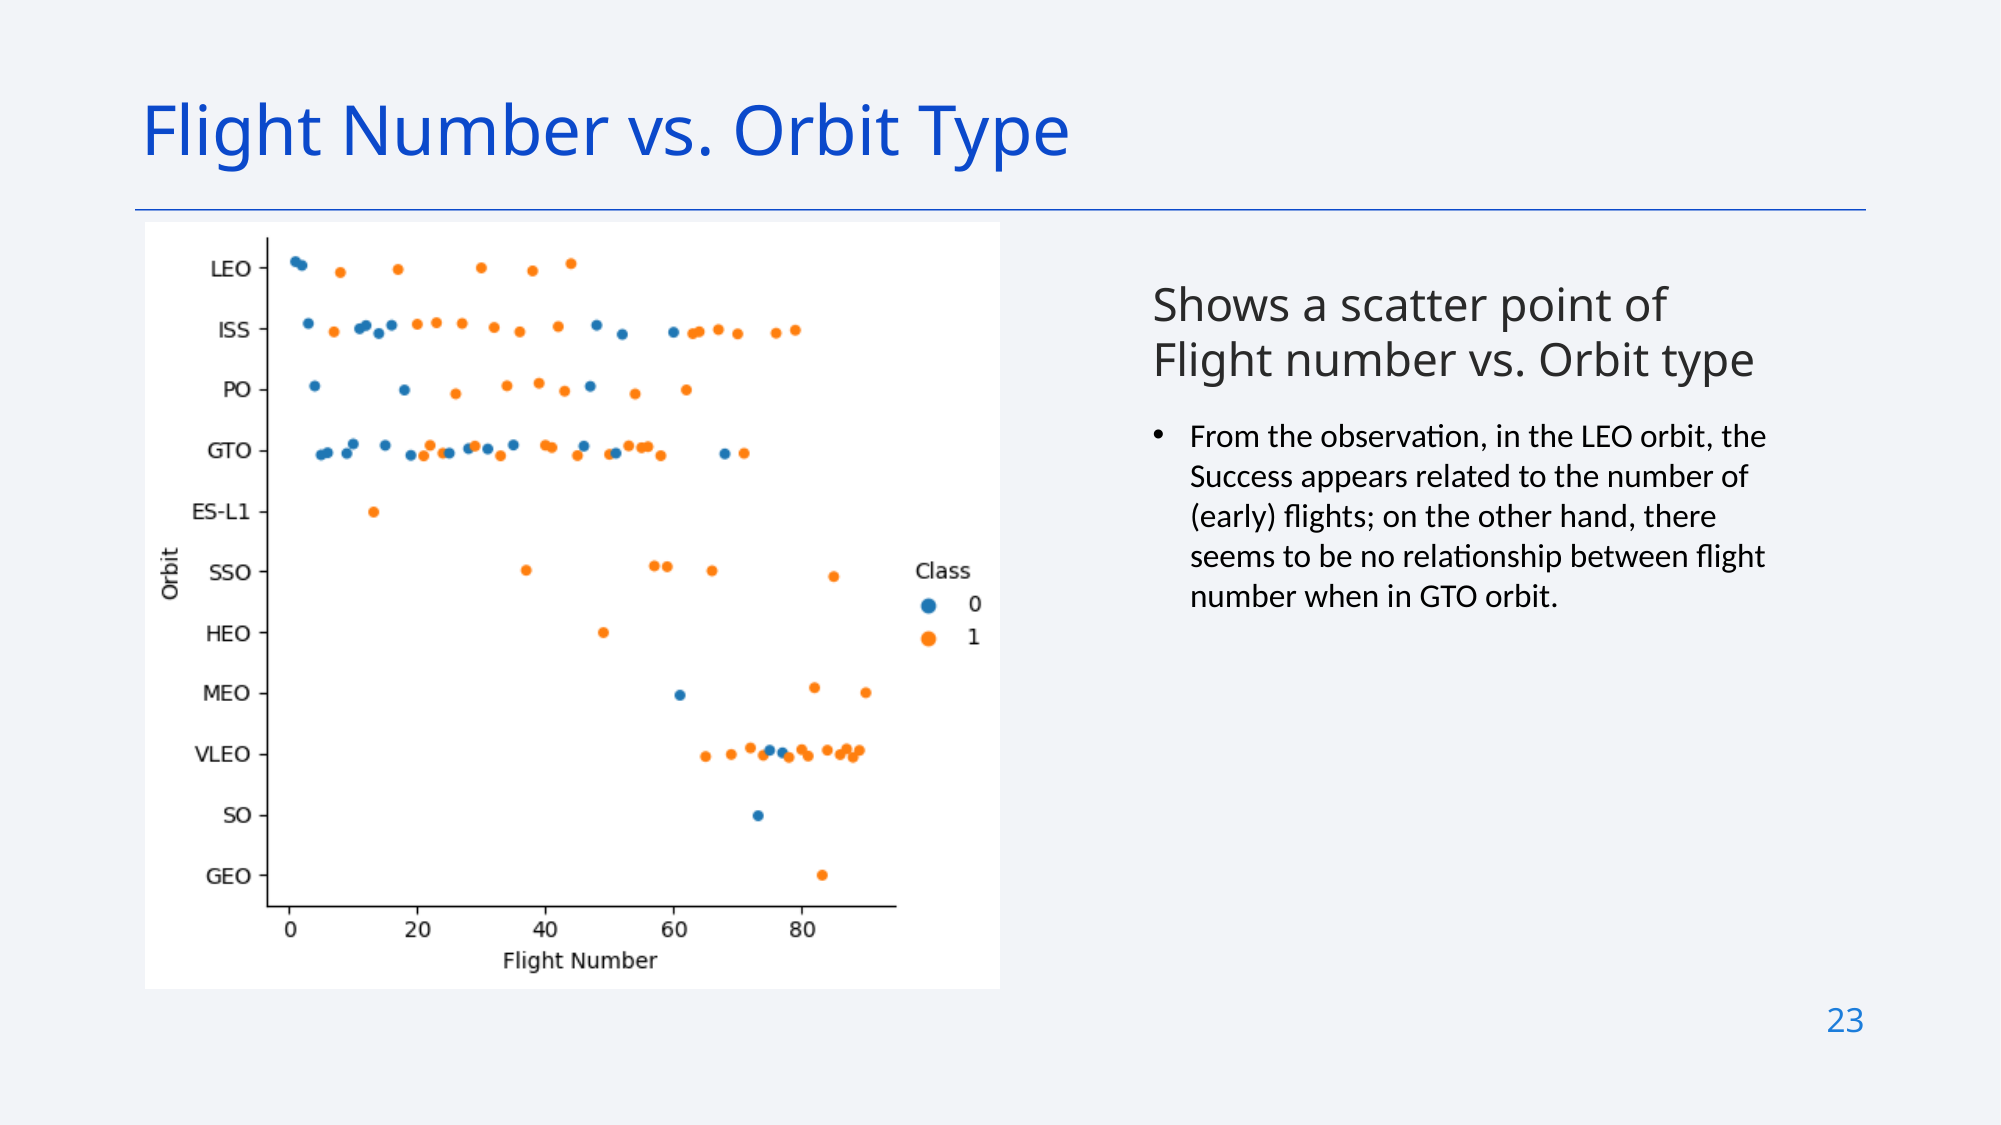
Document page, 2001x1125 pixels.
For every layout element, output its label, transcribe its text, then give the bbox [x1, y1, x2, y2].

picture [0, 0, 2001, 1125]
text_box Flight Number vs. Orbit Type [126, 88, 1852, 179]
slide_number 23 [1429, 988, 1880, 1055]
list Shows a scatter point of Flight number vs. Orbit type From the observation, in the LEO orbit, the Success appears related to the number of (early) flights; on the other hand, there seems to be no relationship between flight number when in GTO orbit. [1137, 268, 1811, 975]
